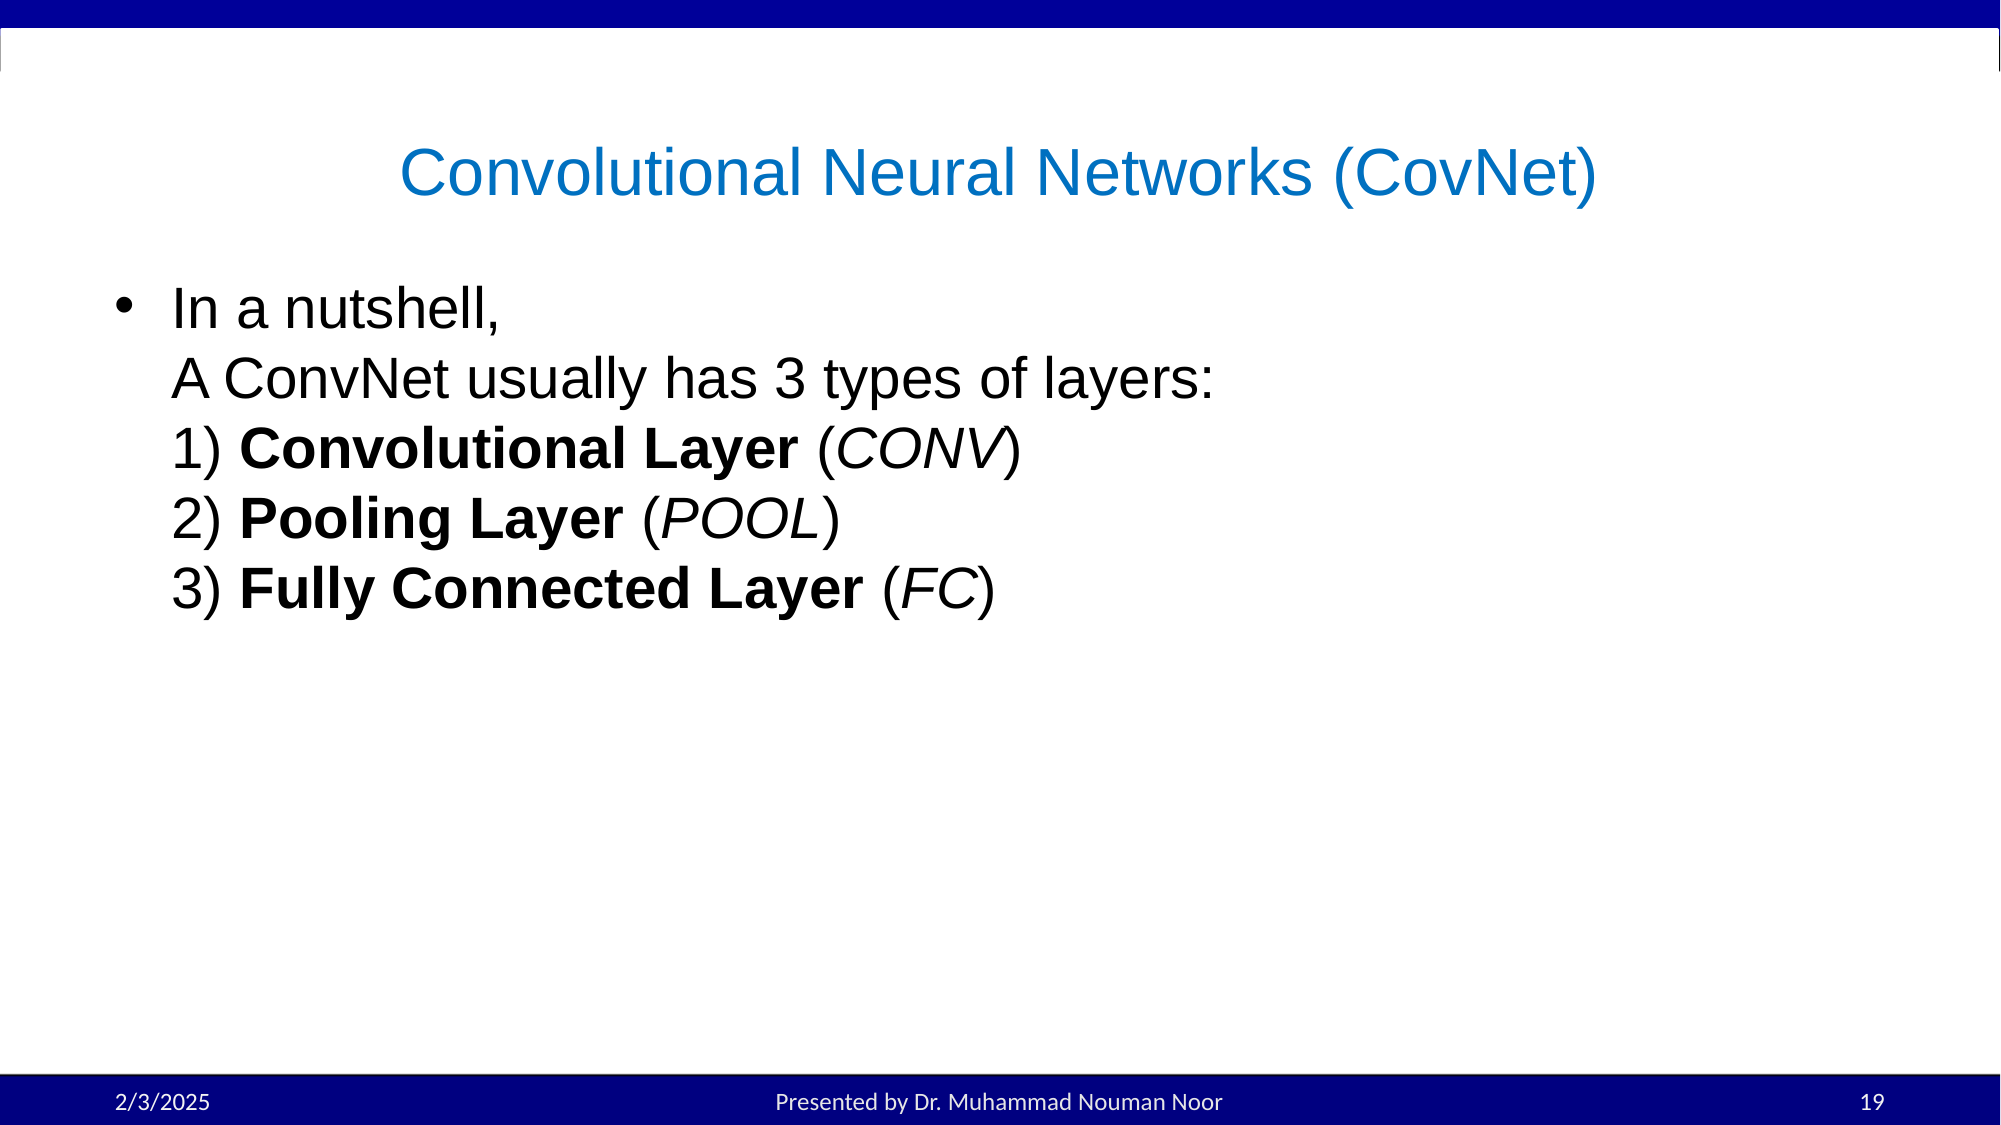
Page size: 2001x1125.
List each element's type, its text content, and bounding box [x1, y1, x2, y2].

picture [0, 0, 2001, 1125]
footer Presented by Dr. Muhammad Nouman Noor [683, 1062, 1317, 1125]
title Convolutional Neural Networks (CovNet) [99, 99, 1900, 238]
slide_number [99, 1062, 567, 1125]
list In a nutshell, A ConvNet usually has 3 types of layers: 1) Convolutional Layer (CONV) 2) Pooling Layer (POOL) 3) Fully Connected Layer (FC) [99, 262, 1900, 1005]
slide_number 19 [1433, 1062, 1900, 1125]
